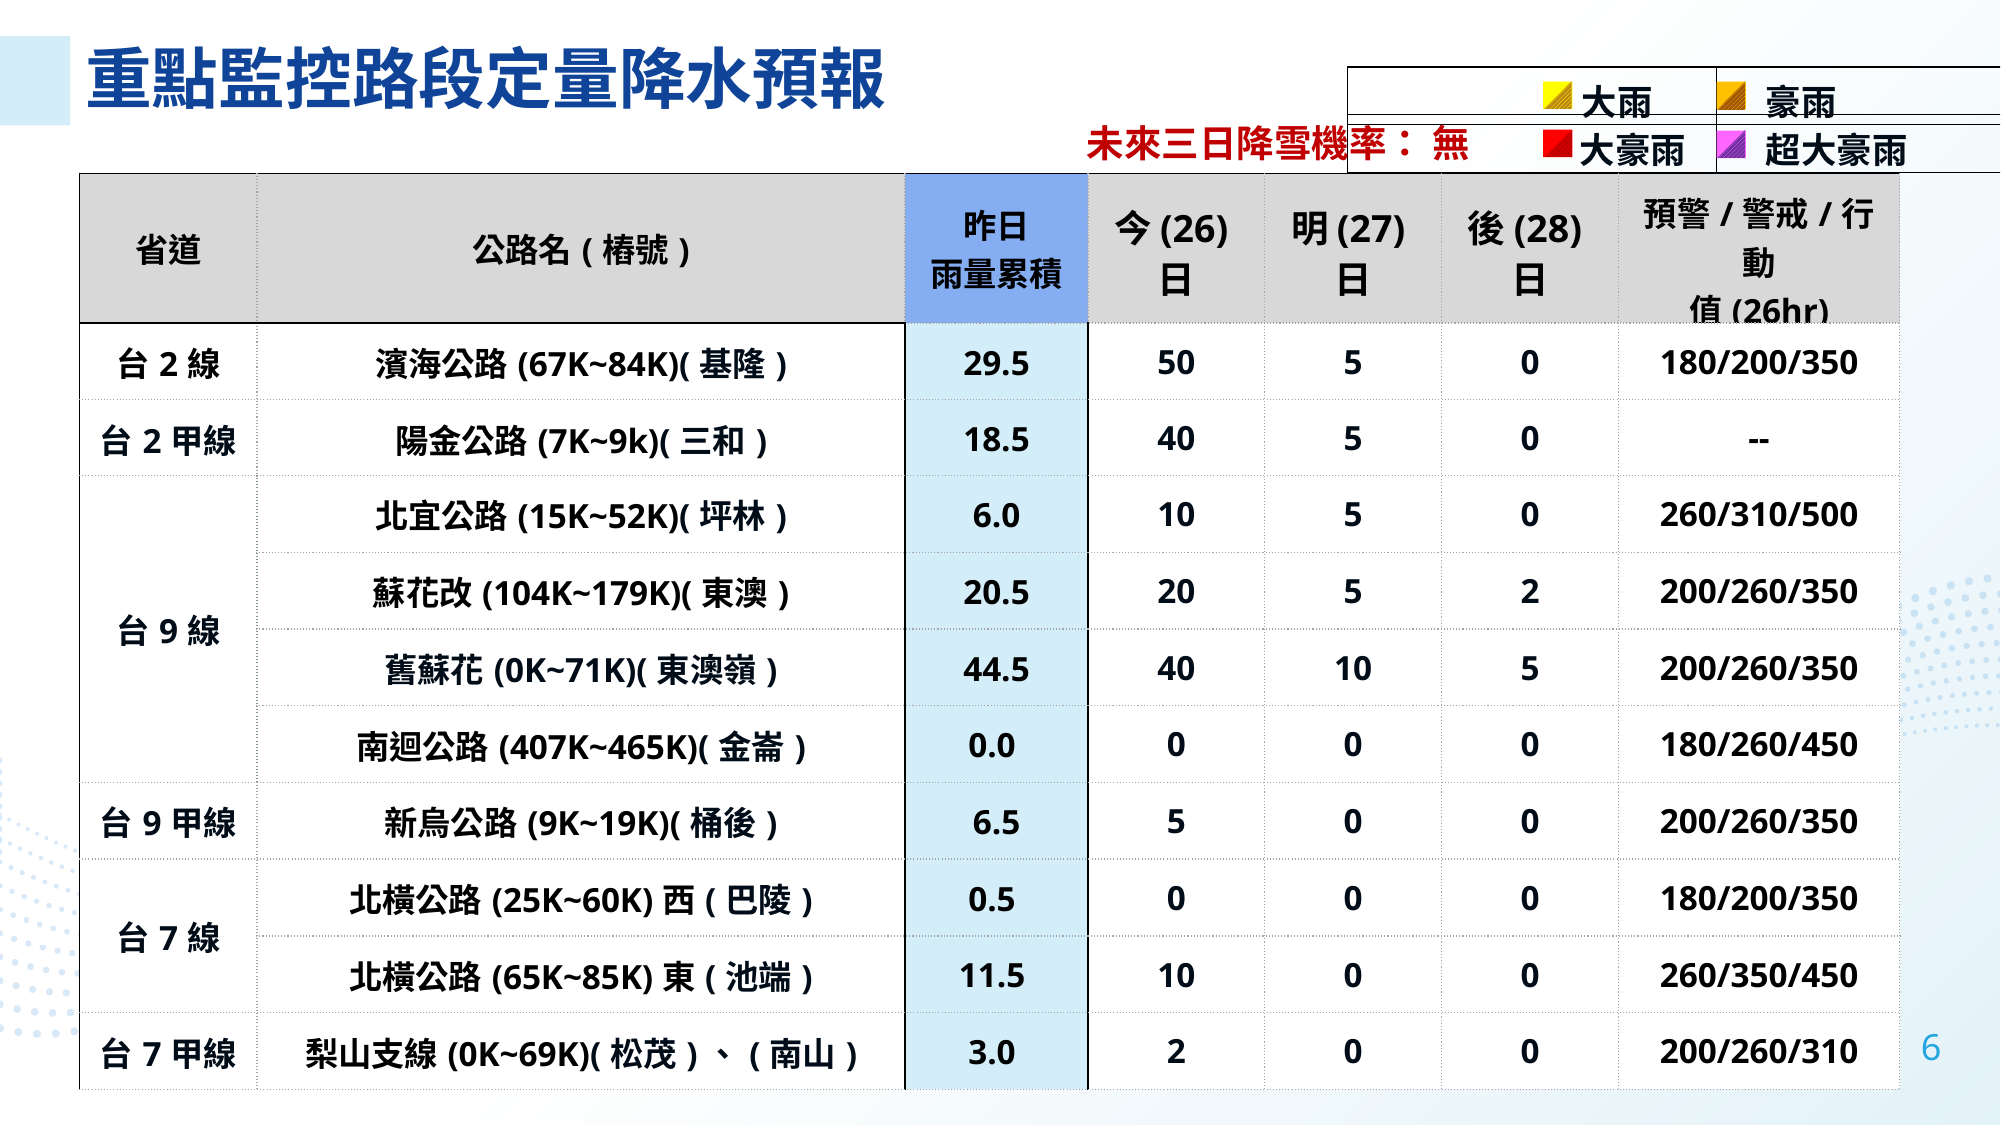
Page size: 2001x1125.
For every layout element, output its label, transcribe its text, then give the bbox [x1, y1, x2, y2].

table_cell 北橫公路(25K~60K)西(巴陵) [257, 859, 904, 936]
table_cell 18.5 [906, 400, 1087, 476]
table_cell 6.0 [906, 476, 1087, 552]
table_cell 0 [1265, 936, 1442, 1013]
table_cell 0 [1089, 859, 1265, 936]
table_cell 陽金公路(7K~9k)(三和) [257, 400, 904, 476]
table_cell 0 [1442, 323, 1619, 400]
table_cell 北橫公路(65K~85K)東(池端) [257, 936, 904, 1013]
table_cell 40 [1089, 629, 1265, 706]
text_box [1715, 79, 1748, 112]
table_cell 南迴公路(407K~465K)(金崙) [257, 706, 904, 782]
table_cell 29.5 [906, 323, 1087, 400]
table_header 預警/警戒/行動 值(26hr) [1619, 174, 1900, 323]
table_cell 10 [1089, 936, 1265, 1013]
table_cell 200/260/350 [1619, 629, 1900, 706]
table_cell 180/260/450 [1619, 706, 1900, 782]
table_cell 5 [1265, 323, 1442, 400]
table_cell -- [1619, 400, 1900, 476]
table_cell 200/260/350 [1619, 552, 1900, 629]
table_cell 濱海公路(67K~84K)(基隆) [257, 324, 904, 400]
table_header 昨日 雨量累積 [905, 174, 1088, 323]
table_cell 11.5 [906, 936, 1087, 1013]
table_cell 0 [1265, 1013, 1442, 1089]
table_cell 0.0 [906, 706, 1087, 782]
table_cell 20 [1089, 552, 1265, 629]
table_cell 0 [1442, 859, 1619, 936]
table_cell 5 [1442, 629, 1619, 706]
table_header 公路名(樁號) [257, 174, 905, 322]
table_cell 新烏公路(9K~19K)(桶後) [257, 782, 904, 859]
table_header 今(26)日 [1088, 174, 1265, 323]
table_cell 0 [1442, 782, 1619, 859]
table_cell 台7線 [80, 859, 257, 1013]
table_cell 5 [1089, 782, 1265, 859]
table_cell 5 [1265, 400, 1442, 476]
table_cell 2 [1442, 552, 1619, 629]
table_cell 蘇花改(104K~179K)(東澳) [257, 552, 904, 629]
table_cell 10 [1265, 629, 1442, 706]
text_box [1542, 79, 1574, 112]
table_cell 10 [1089, 476, 1265, 552]
table_cell 0 [1265, 859, 1442, 936]
table_cell 台9甲線 [80, 782, 257, 859]
table_cell 0 [1089, 706, 1265, 782]
table_cell 舊蘇花(0K~71K)(東澳嶺) [257, 629, 904, 706]
text_box [1715, 128, 1748, 161]
table_cell 200/260/350 [1619, 782, 1900, 859]
table_cell 0 [1442, 476, 1619, 552]
table_cell 0 [1442, 936, 1619, 1013]
table_cell 5 [1265, 552, 1442, 629]
table_cell 台7甲線 [80, 1013, 257, 1089]
table_cell 200/260/310 [1619, 1013, 1821, 1089]
table_cell 20.5 [906, 552, 1087, 629]
table_cell 6.5 [906, 782, 1087, 859]
table_cell 260/350/450 [1619, 936, 1900, 1013]
table_cell 3.0 [906, 1013, 1087, 1089]
table_header 後(28)日 [1442, 174, 1619, 323]
table_header 省道 [80, 174, 257, 322]
table_cell 台9線 [80, 476, 257, 782]
table_cell 0 [1442, 706, 1619, 782]
table_cell 0 [1442, 400, 1619, 476]
table_cell 0 [1442, 1013, 1619, 1089]
table_cell 北宜公路(15K~52K)(坪林) [257, 476, 904, 552]
text_box [1542, 127, 1575, 160]
table_cell 5 [1265, 476, 1442, 552]
table_cell 40 [1089, 400, 1265, 476]
table_cell 台2線 [80, 324, 257, 400]
table_cell 50 [1089, 323, 1265, 400]
text_box 未來三日降雪機率： 無 [1078, 105, 1516, 173]
table_cell 44.5 [906, 629, 1087, 706]
table_header 明(27)日 [1265, 174, 1442, 323]
table_cell 260/310/500 [1619, 476, 1900, 552]
table_cell 180/200/350 [1619, 323, 1900, 400]
table_cell 台2甲線 [80, 400, 257, 476]
table_cell 180/200/350 [1619, 859, 1900, 936]
table_cell 0.5 [906, 859, 1087, 936]
table_cell 2 [1089, 1013, 1265, 1089]
table_cell 0 [1265, 706, 1442, 782]
slide_number 6 [1821, 1005, 1942, 1092]
table_cell 梨山支線(0K~69K)(松茂)、(南山) [257, 1013, 904, 1089]
table_cell 0 [1265, 782, 1442, 859]
